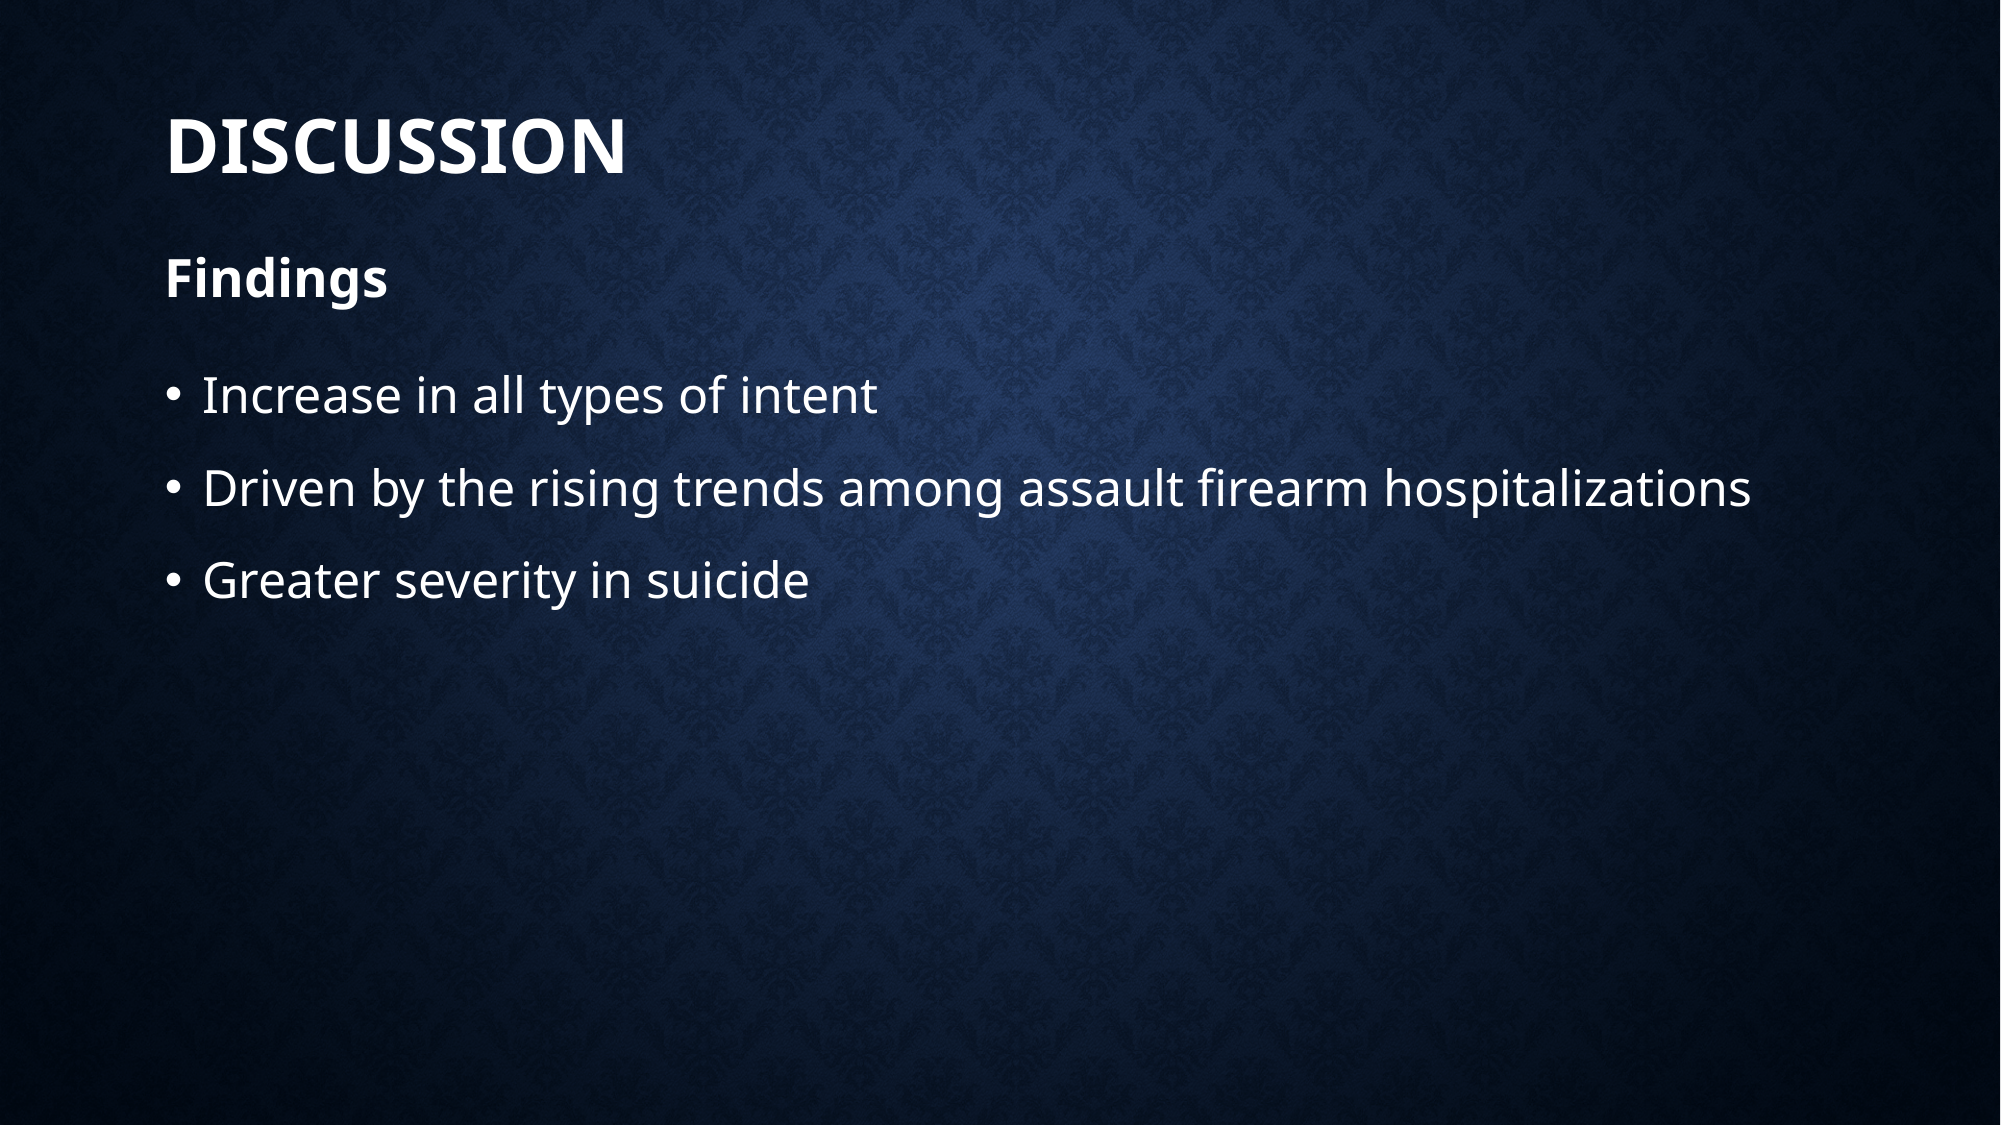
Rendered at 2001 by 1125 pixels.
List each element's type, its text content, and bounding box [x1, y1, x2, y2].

list Increase in all types of intent Driven by the rising trends among assault firearm hospitalizations Greater severity in suicide [149, 343, 1849, 950]
title Discussion Findings [149, 99, 1849, 318]
